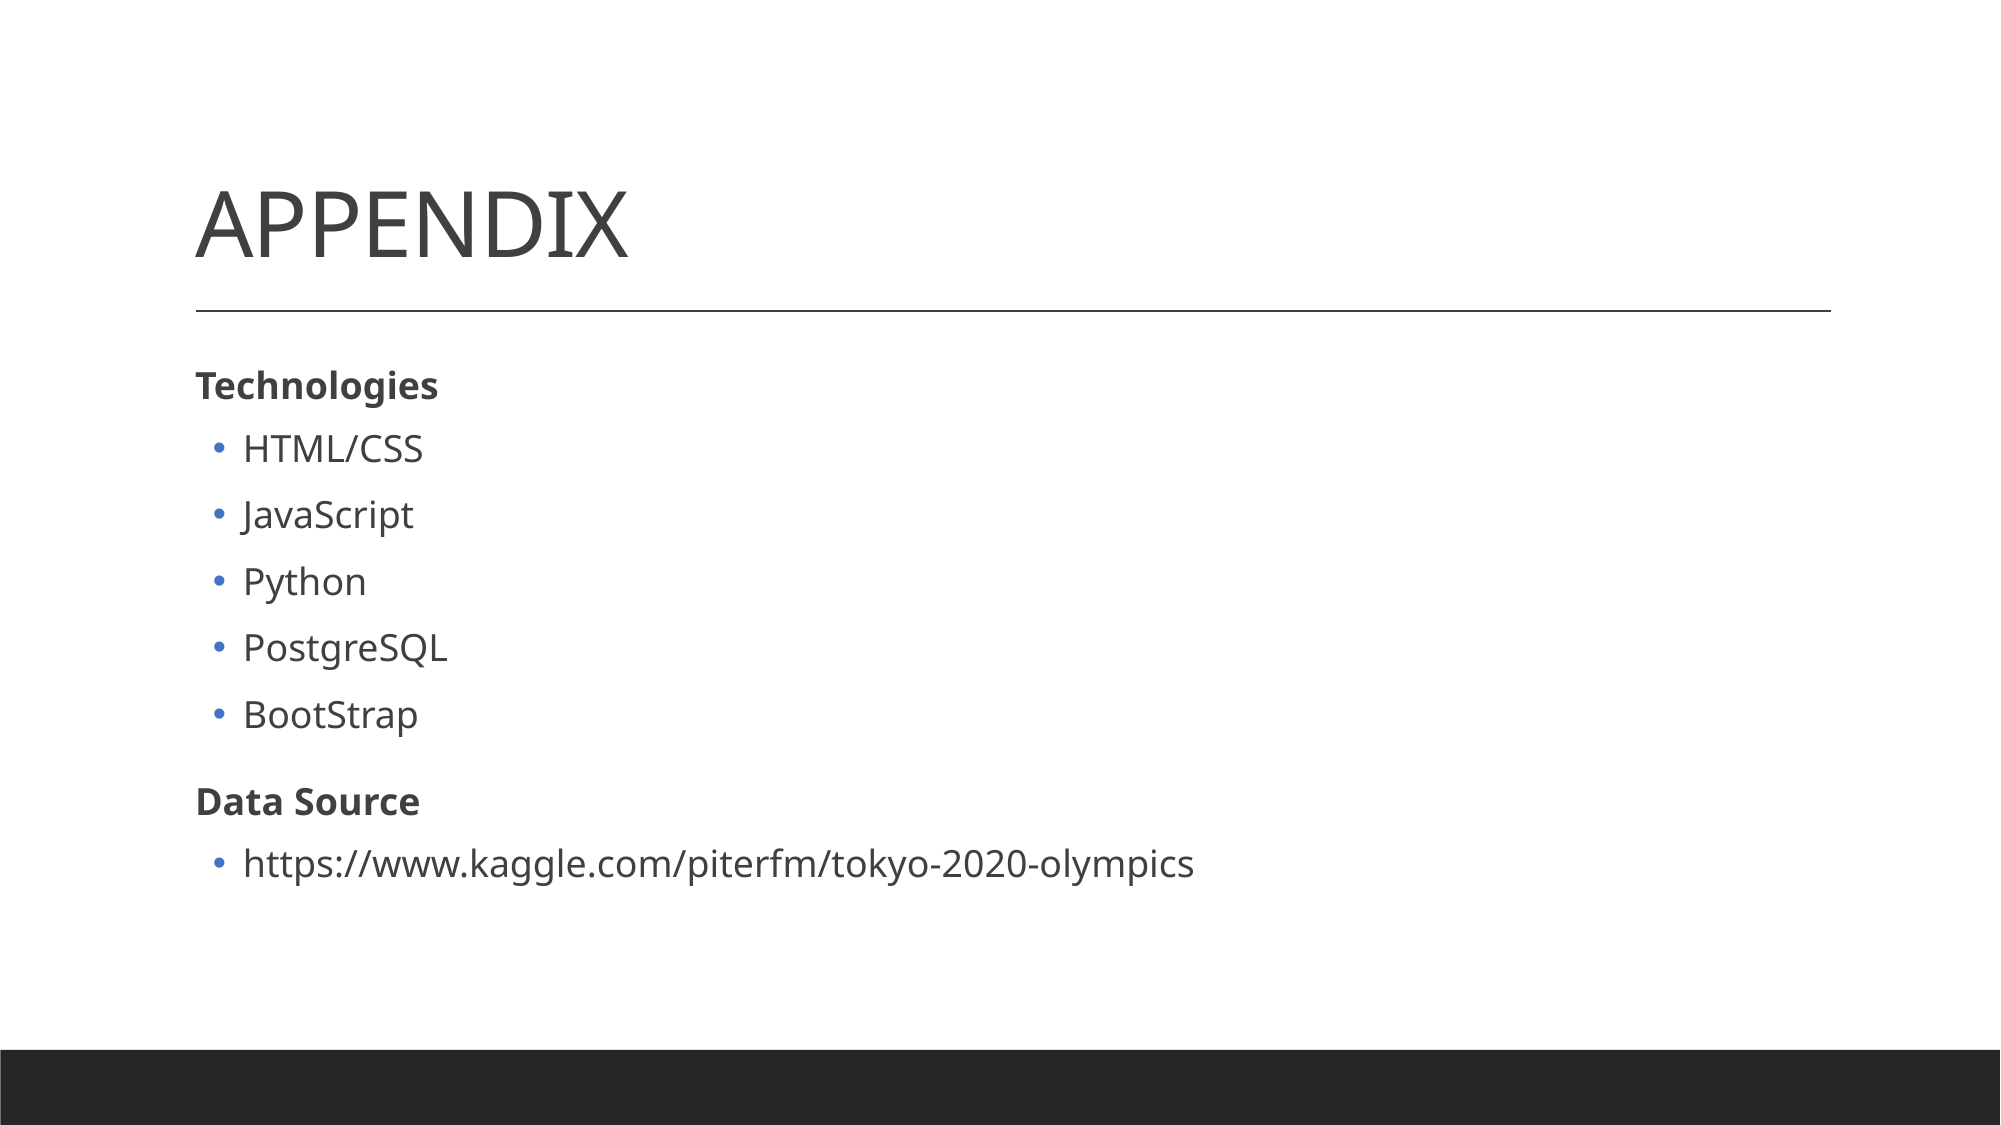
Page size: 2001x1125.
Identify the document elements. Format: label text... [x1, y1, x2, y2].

title APPENDIX [180, 47, 1830, 285]
list Technologies HTML/CSS JavaScript Python PostgreSQL BootStrap Data Source https://www.kaggle.com/piterfm/tokyo-2020-olympics [180, 345, 1830, 963]
